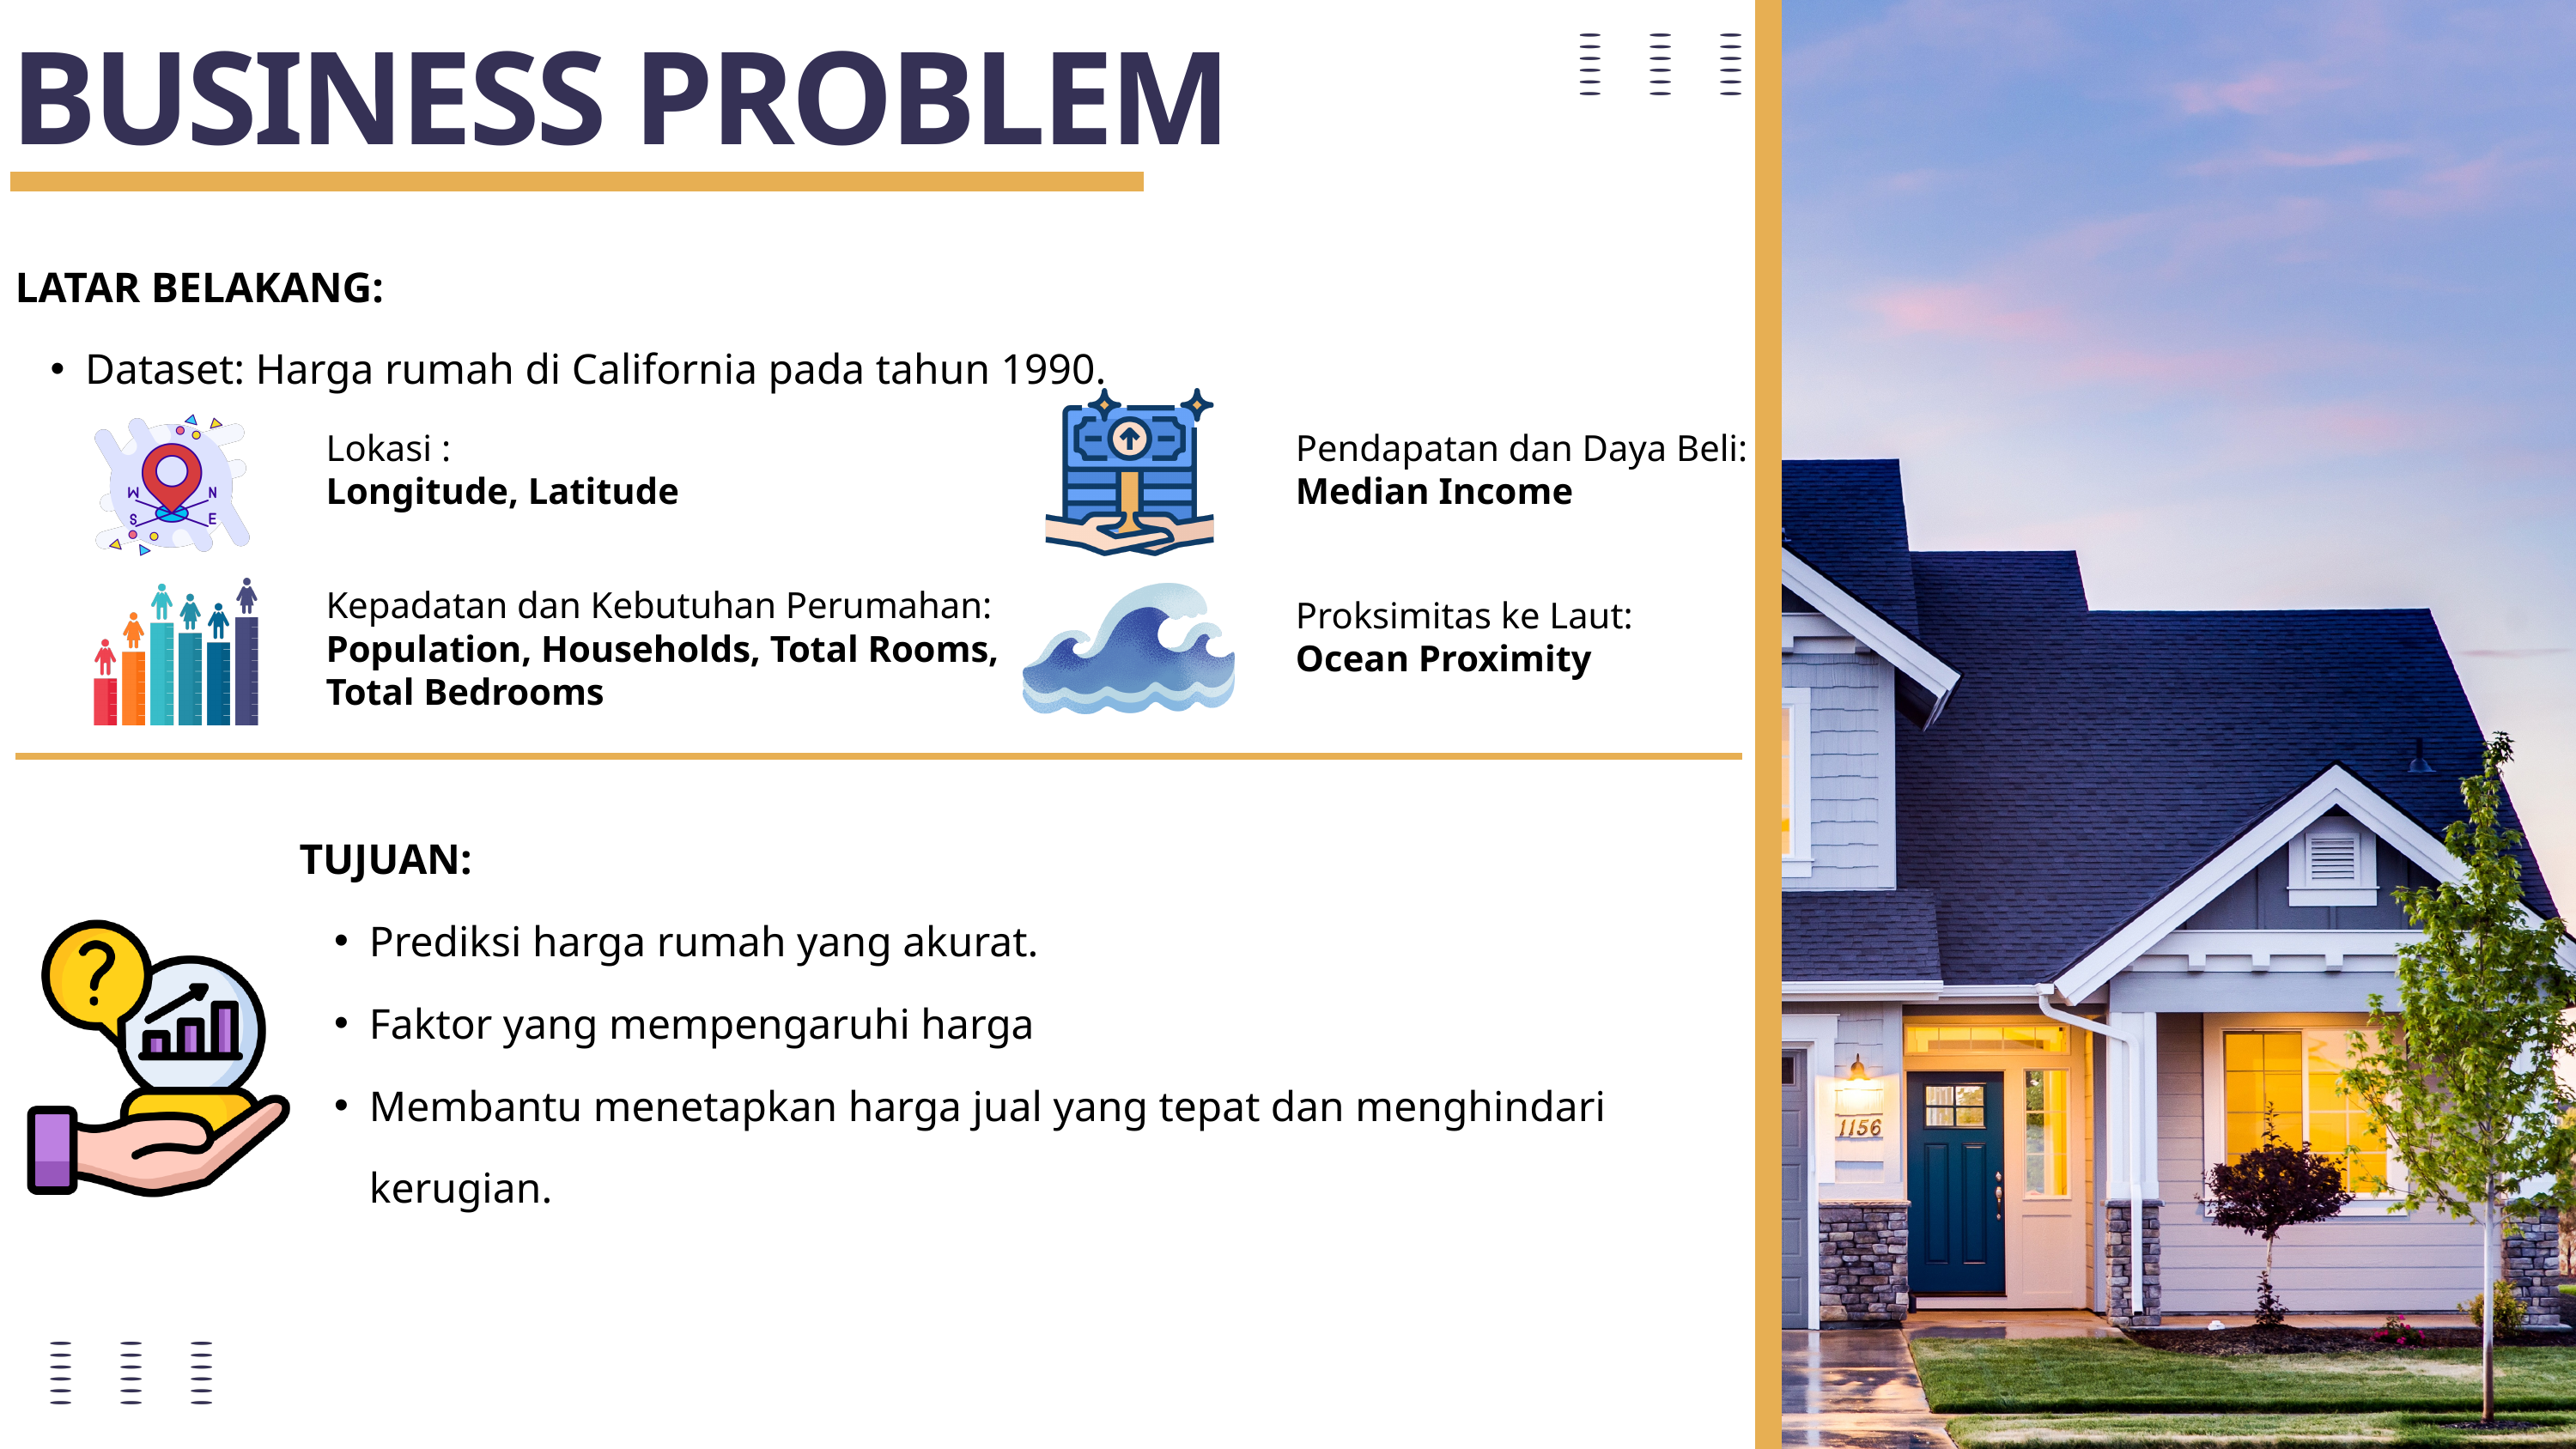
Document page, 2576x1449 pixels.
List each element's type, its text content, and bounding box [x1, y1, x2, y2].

text_box [1023, 583, 1235, 715]
text_box [1579, 33, 1742, 95]
text_box [27, 914, 299, 1201]
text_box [9, 171, 1145, 192]
text_box Pendapatan dan Daya Beli: Median Income [1295, 425, 1764, 555]
text_box BUSINESS PROBLEM [9, 28, 1374, 171]
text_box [1768, 0, 2576, 1449]
text_box TUJUAN: Prediksi harga rumah yang akurat. Faktor yang mempengaruhi harga Membantu menetapkan harga jual yang tepat dan menghindari kerugian. [299, 800, 1742, 1212]
text_box [94, 578, 258, 725]
text_box [94, 406, 251, 564]
text_box Lokasi : Longitude, Latitude [325, 425, 769, 512]
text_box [15, 752, 1742, 761]
text_box [50, 1342, 213, 1404]
text_box LATAR BELAKANG: Dataset: Harga rumah di California pada tahun 1990. [15, 227, 1764, 393]
text_box [1045, 388, 1214, 556]
text_box Proksimitas ke Laut: Ocean Proximity [1295, 593, 1742, 680]
text_box Kepadatan dan Kebutuhan Perumahan: Population, Households, Total Rooms, Total Bedrooms [325, 539, 1005, 750]
